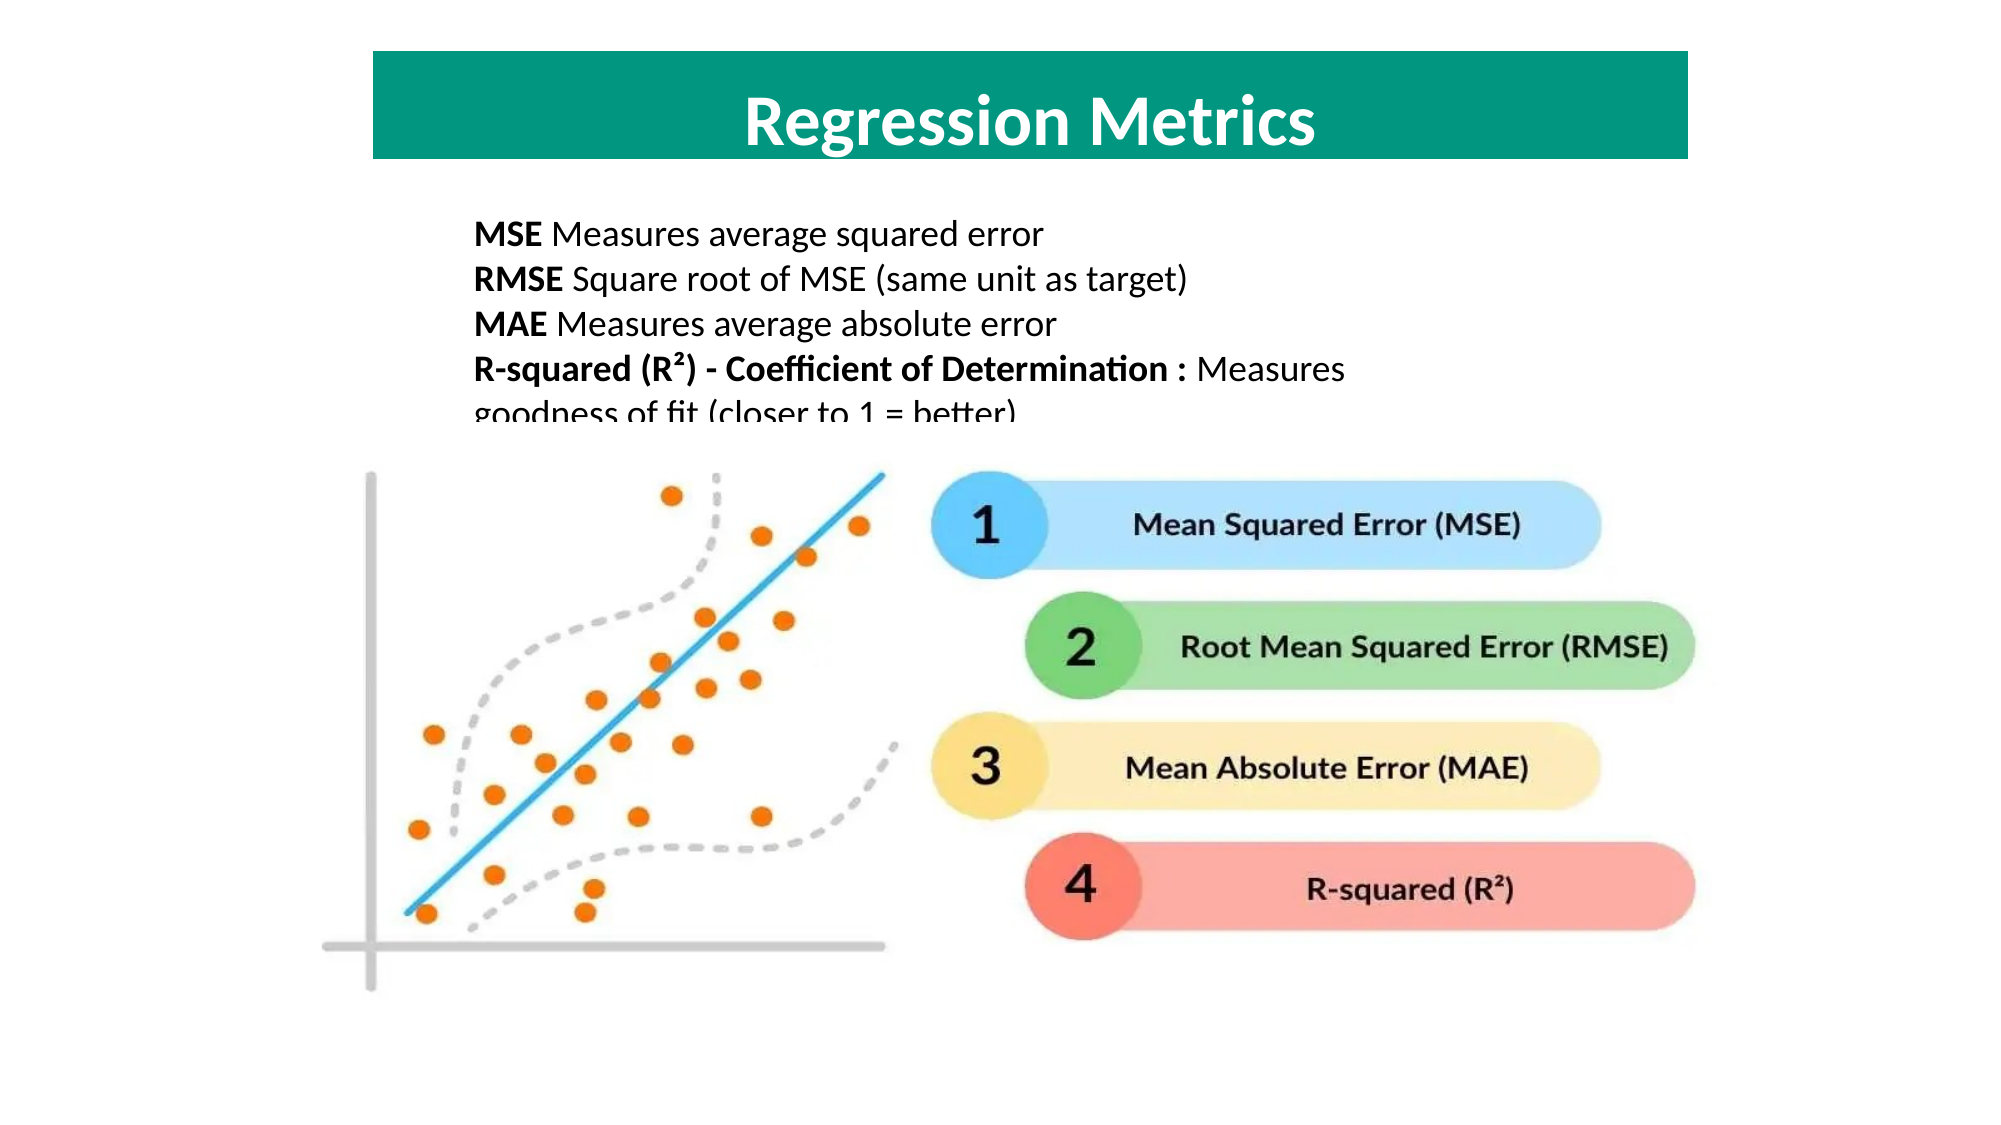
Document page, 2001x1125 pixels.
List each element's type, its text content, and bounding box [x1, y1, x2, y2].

text_box MSE Measures average squared error RMSE Square root of MSE (same unit as target) MAE Measures average absolute error R-squared (R²) - Coefficient of Determination : Measures goodness of fit (closer to 1 = better) [459, 201, 1478, 422]
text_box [372, 50, 1689, 177]
picture [252, 422, 1754, 1058]
